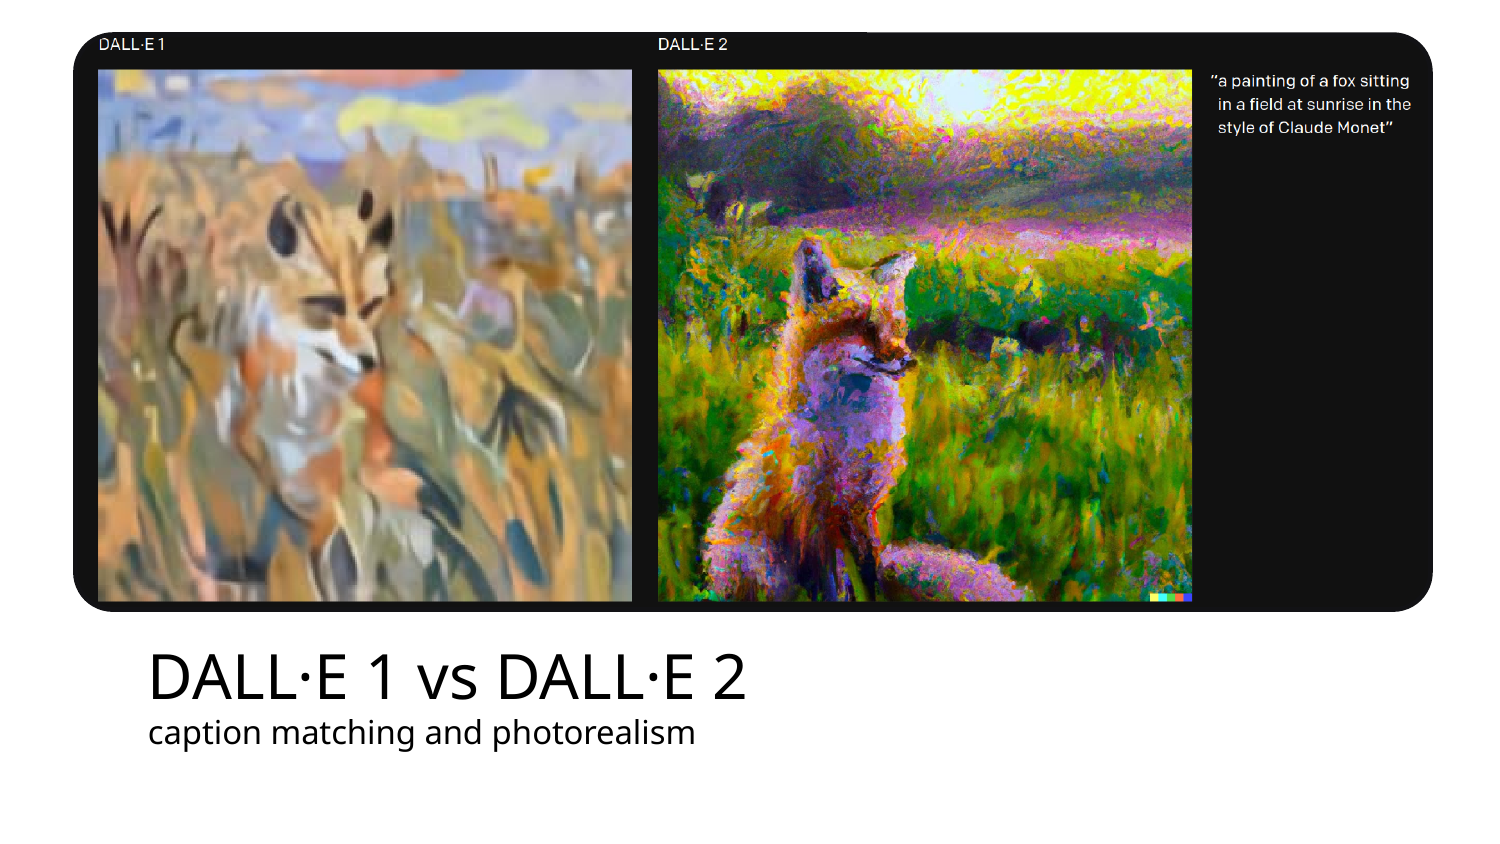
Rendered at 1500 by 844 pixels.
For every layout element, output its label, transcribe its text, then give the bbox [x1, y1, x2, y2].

picture [75, 34, 1431, 610]
list DALL·E 1 vs DALL·E 2 caption matching and photorealism [132, 622, 1000, 821]
